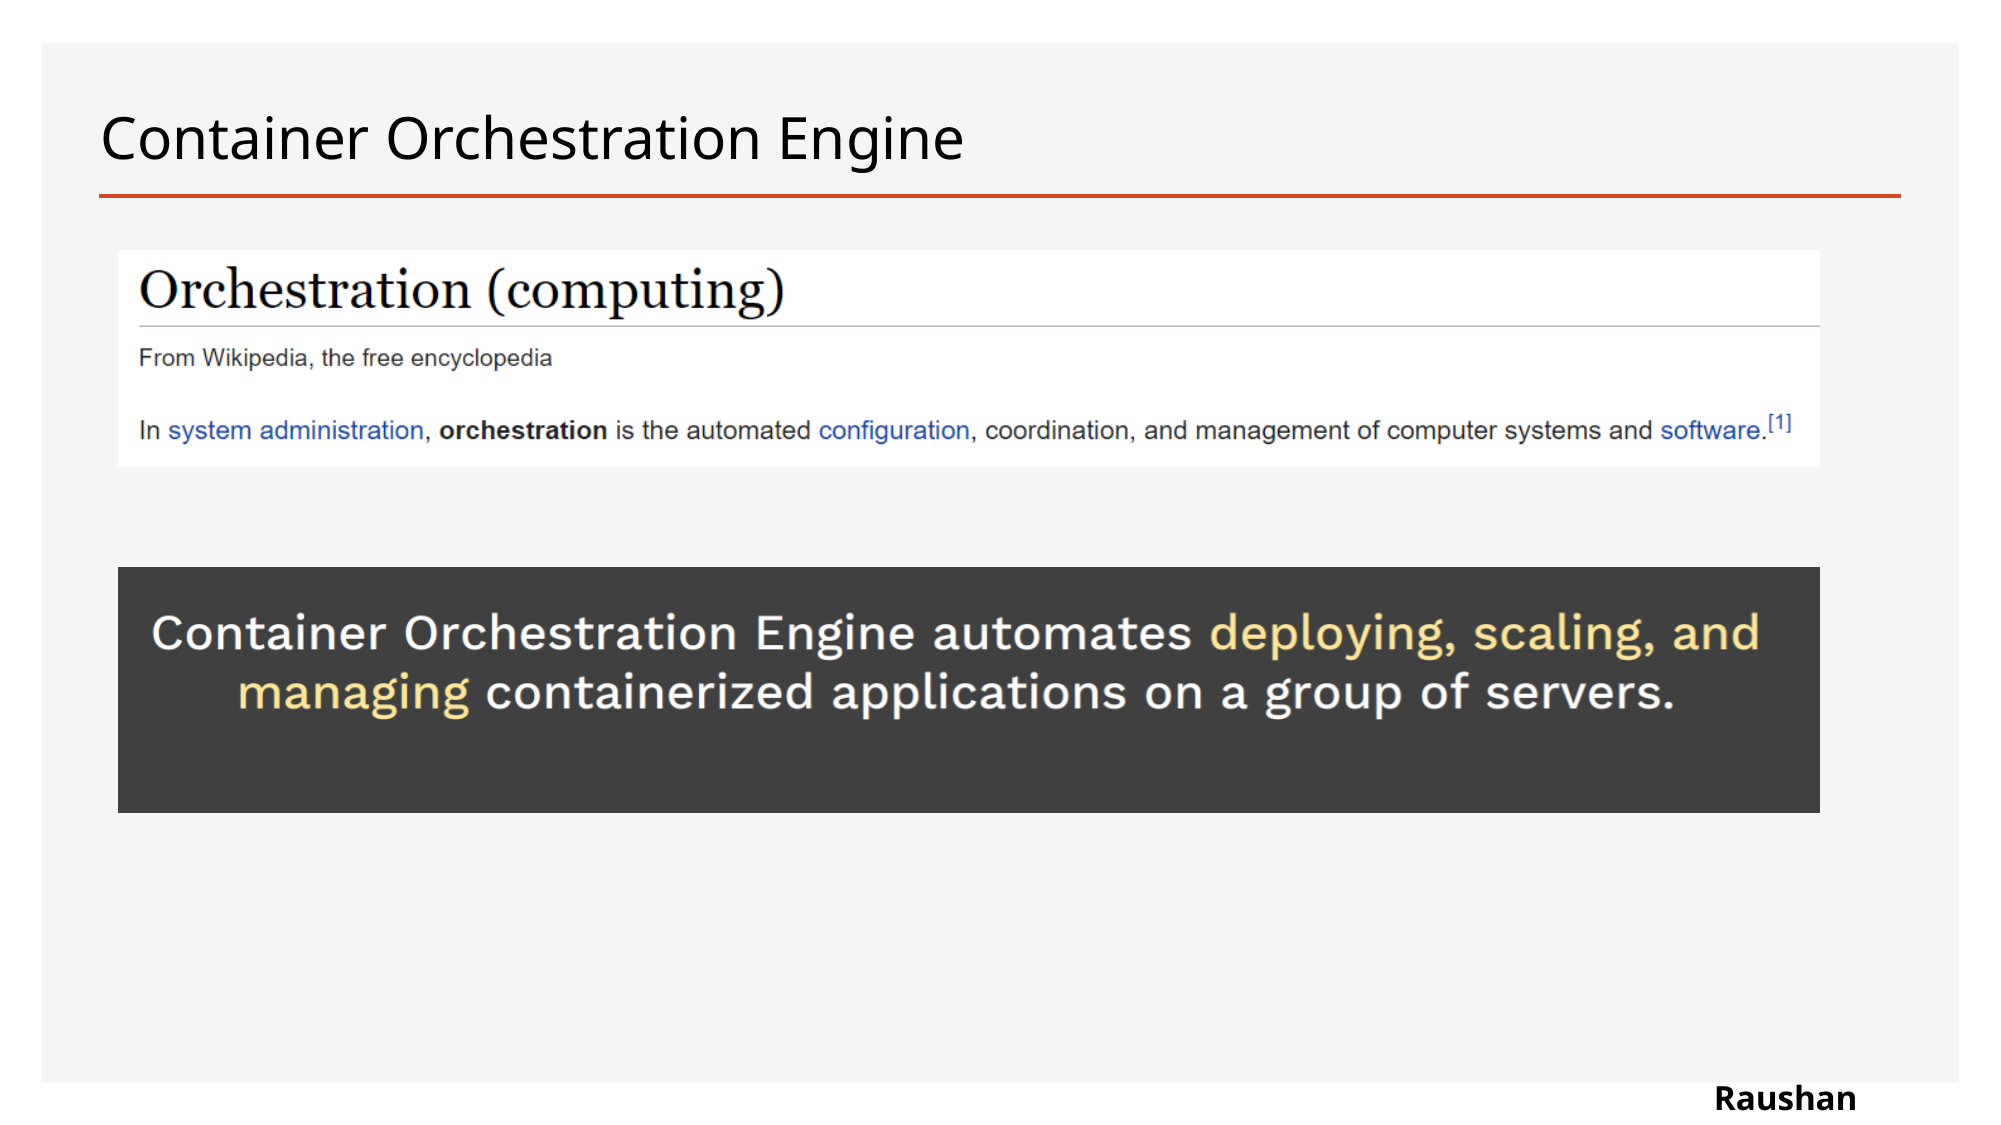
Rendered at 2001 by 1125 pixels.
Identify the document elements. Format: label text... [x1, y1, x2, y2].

title Container Orchestration Engine [85, 73, 1728, 179]
picture [118, 249, 1821, 467]
picture [118, 567, 1821, 813]
text_box Raushan Kumar [1698, 1069, 1977, 1125]
text_box [88, 250, 798, 886]
